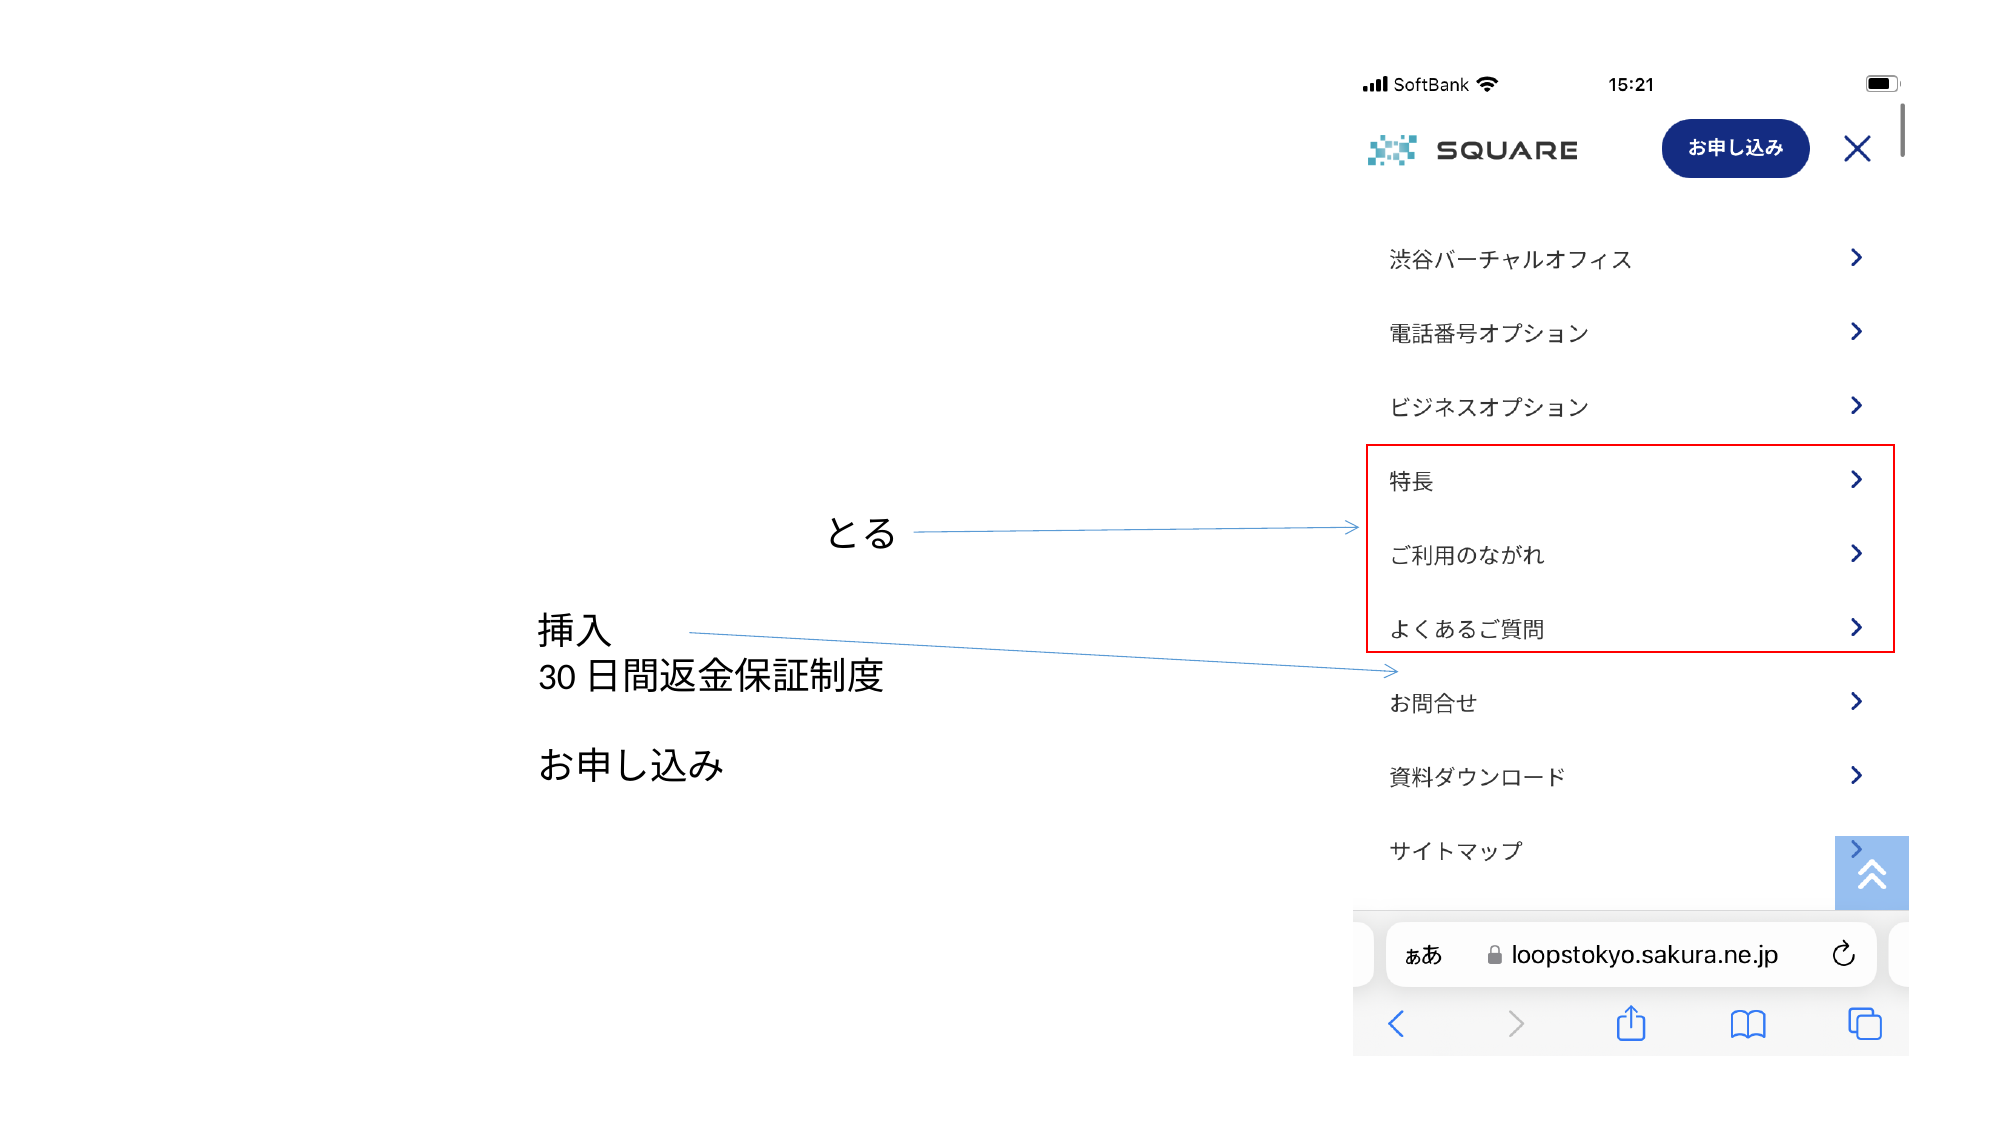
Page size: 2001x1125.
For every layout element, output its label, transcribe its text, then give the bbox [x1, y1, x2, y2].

picture [1353, 69, 1909, 1056]
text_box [906, 527, 1360, 533]
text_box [689, 632, 1399, 672]
text_box とる [808, 502, 914, 562]
text_box 挿入 30日間返金保証制度 お申し込み [523, 599, 900, 794]
